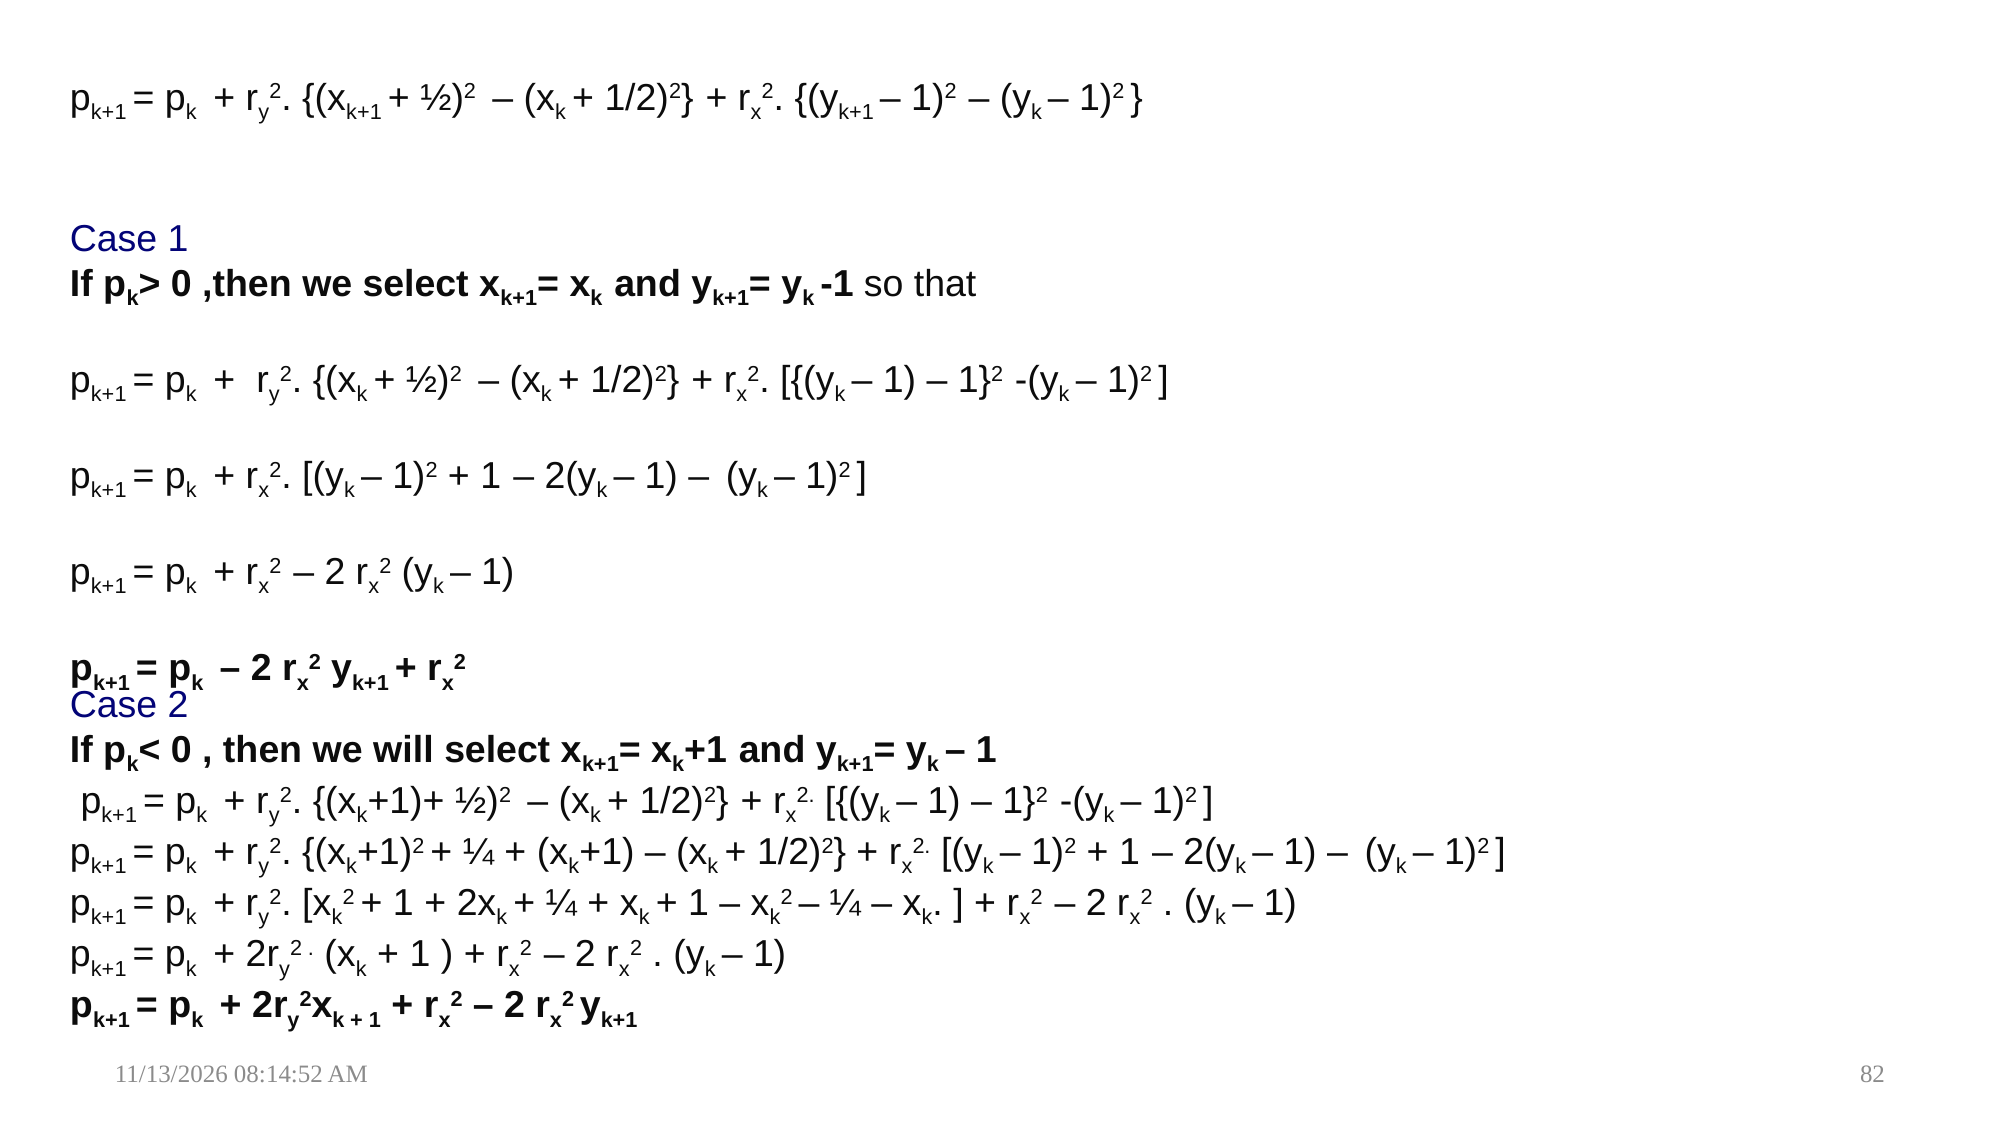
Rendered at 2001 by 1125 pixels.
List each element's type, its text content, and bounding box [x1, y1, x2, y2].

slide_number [99, 1042, 567, 1103]
text_box Case 2 If pk< 0 , then we will select xk+1= xk+1 and yk+1= yk – 1 pk+1 = pk + ry2. {(xk+1)+ ½)2 – (xk + 1/2)2} + rx2. [{(yk – 1) – 1}2 -(yk – 1)2 ] pk+1 = pk + ry2. {(xk+1)2 + ¼ + (xk+1) – (xk + 1/2)2} + rx2. [(yk – 1)2 + 1 – 2(yk – 1) – (yk – 1)2 ] pk+1 = pk + ry2. [xk2 + 1 + 2xk + ¼ + xk + 1 – xk2 – ¼ – xk. ] + rx2 – 2 rx2 . (yk – 1) pk+1 = pk + 2ry2 . (xk + 1 ) + rx2 – 2 rx2 . (yk – 1) pk+1 = pk + 2ry2xk + 1 + rx2 – 2 rx2 yk+1 [55, 672, 1968, 1039]
slide_number 82 [1433, 1042, 1900, 1103]
text_box pk+1 = pk + ry2. {(xk+1 + ½)2 – (xk + 1/2)2} + rx2. {(yk+1 – 1)2 – (yk – 1)2 } Case 1 If pk> 0 ,then we select xk+1= xk and yk+1= yk -1 so that pk+1 = pk + ry2. {(xk + ½)2 – (xk + 1/2)2} + rx2. [{(yk – 1) – 1}2 -(yk – 1)2 ] pk+1 = pk + rx2. [(yk – 1)2 + 1 – 2(yk – 1) – (yk – 1)2 ] pk+1 = pk + rx2 – 2 rx2 (yk – 1) pk+1 = pk – 2 rx2 yk+1 + rx2 [55, 65, 1559, 672]
